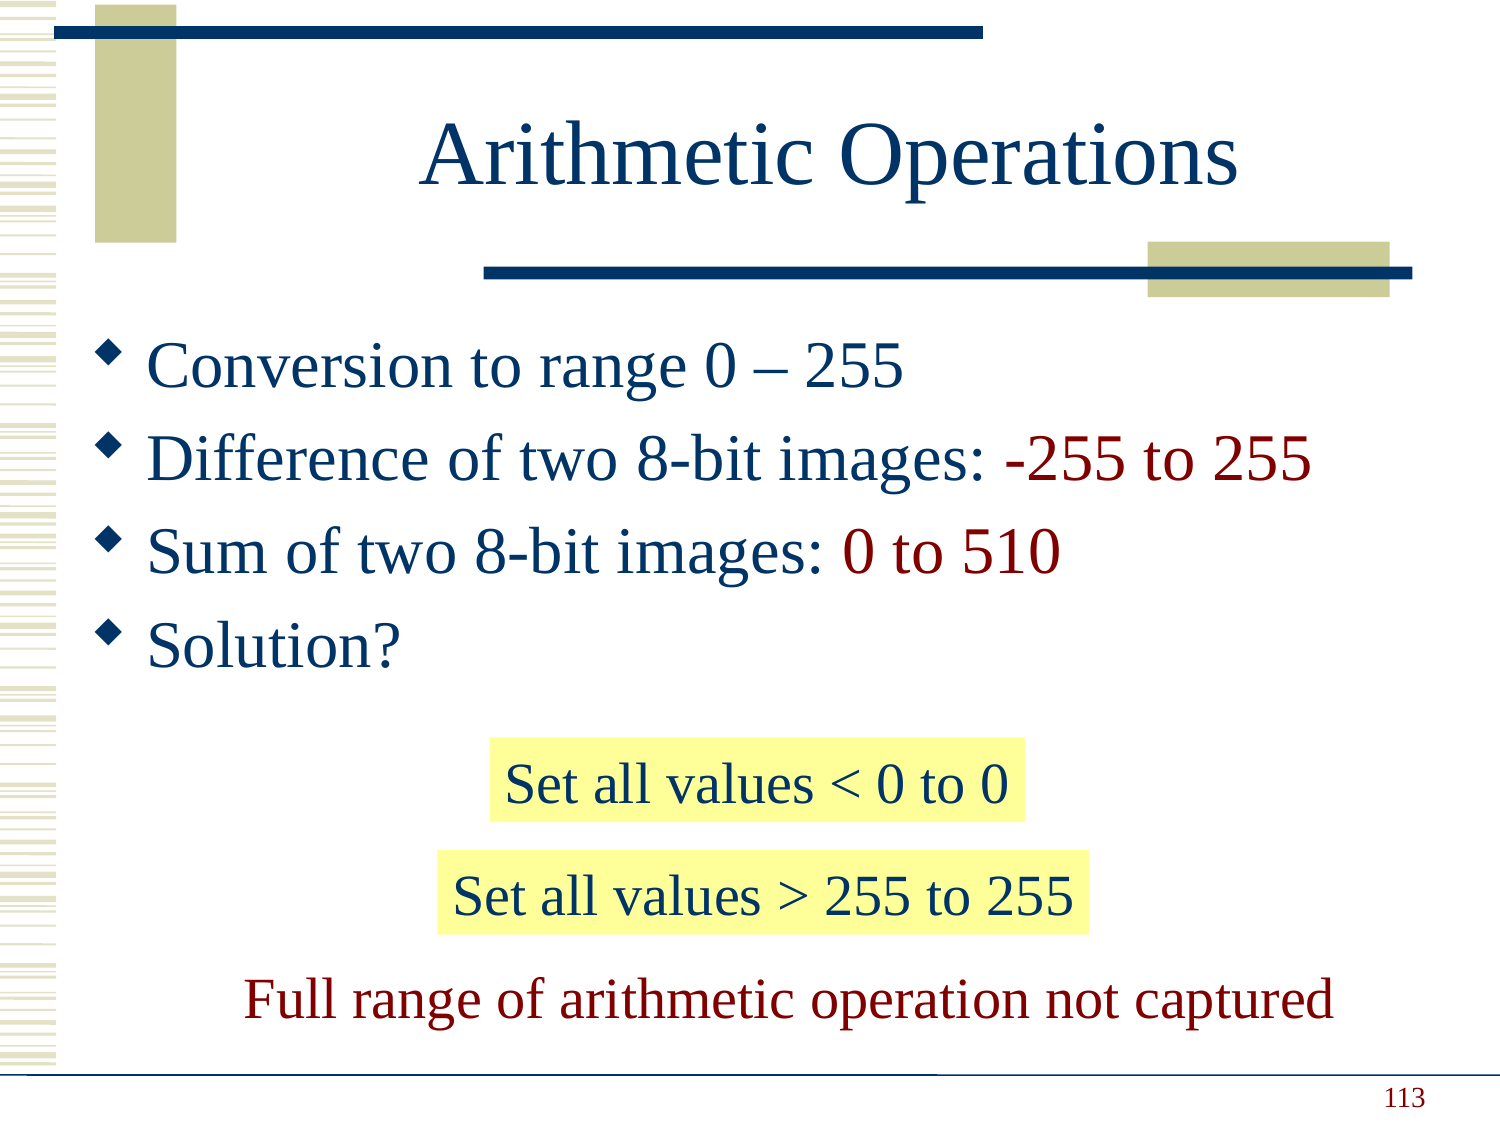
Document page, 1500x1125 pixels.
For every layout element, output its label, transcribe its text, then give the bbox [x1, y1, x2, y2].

text_box Full range of arithmetic operation not captured [228, 952, 1351, 1038]
text_box Set all values < 0 to 0 [489, 737, 1025, 823]
title Arithmetic Operations [224, 62, 1436, 251]
text_box Conversion to range 0 – 255 Difference of two 8-bit images: -255 to 255 Sum of two 8-bit images: 0 to 510 Solution? [75, 313, 1475, 488]
text_box 113 [1080, 1046, 1441, 1121]
text_box Set all values > 255 to 255 [437, 849, 1090, 935]
